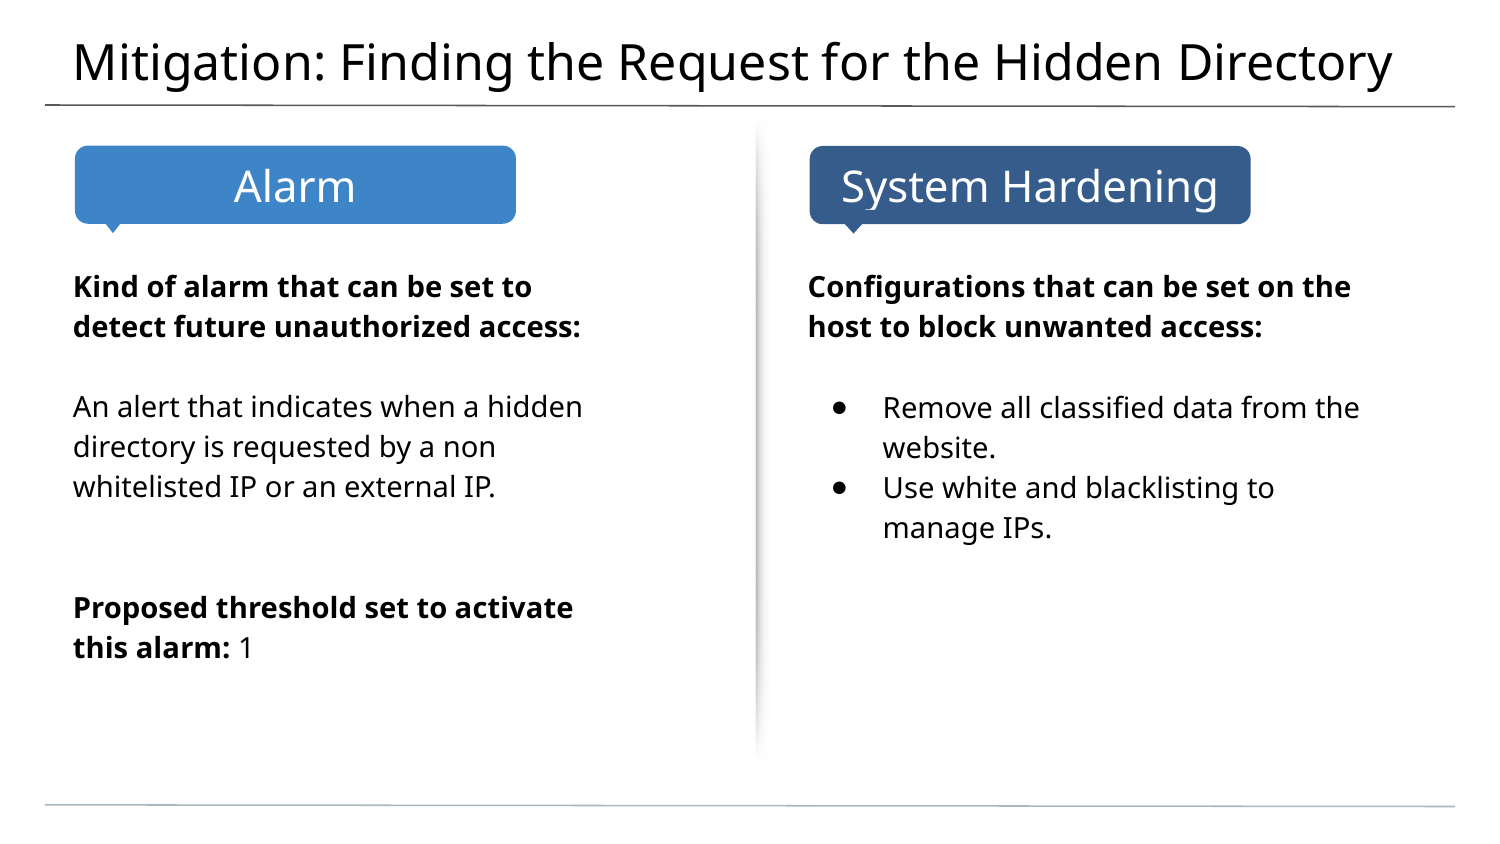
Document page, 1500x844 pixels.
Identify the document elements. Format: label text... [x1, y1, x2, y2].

subtitle Kind of alarm that can be set to detect future unauthorized access: An alert that indicates when a hidden directory is requested by a non whitelisted IP or an external IP. Proposed threshold set to activate this alarm: 1 [0, 262, 704, 805]
subtitle Configurations that can be set on the host to block unwanted access: Remove all classified data from the website. Use white and blacklisting to manage IPs. [732, 263, 1438, 805]
picture [703, 107, 839, 782]
title Mitigation: Finding the Request for the Hidden Directory [0, 0, 1500, 88]
